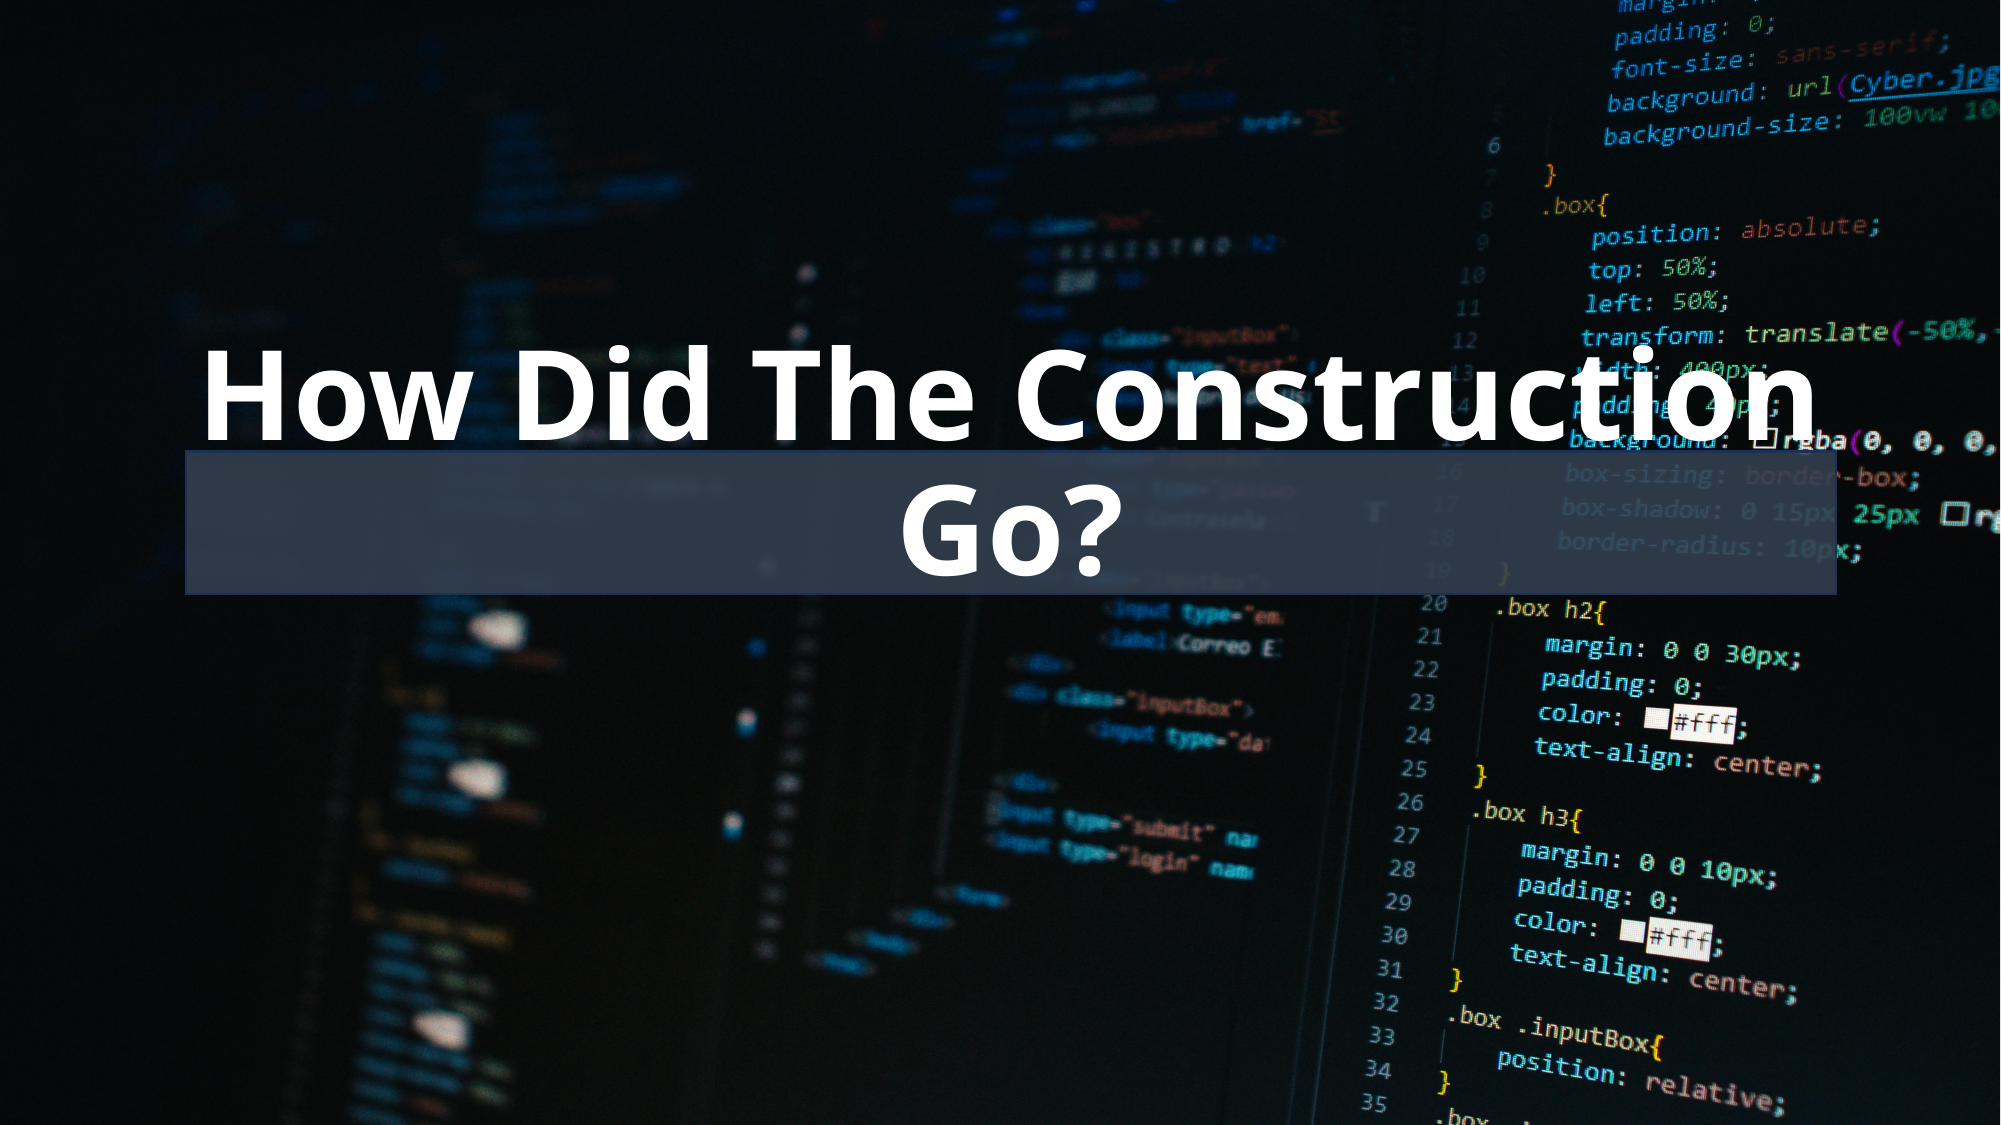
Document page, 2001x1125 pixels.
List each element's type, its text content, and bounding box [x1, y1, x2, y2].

picture [0, 0, 2001, 1125]
title How Did The Construction Go? [53, 142, 1969, 610]
